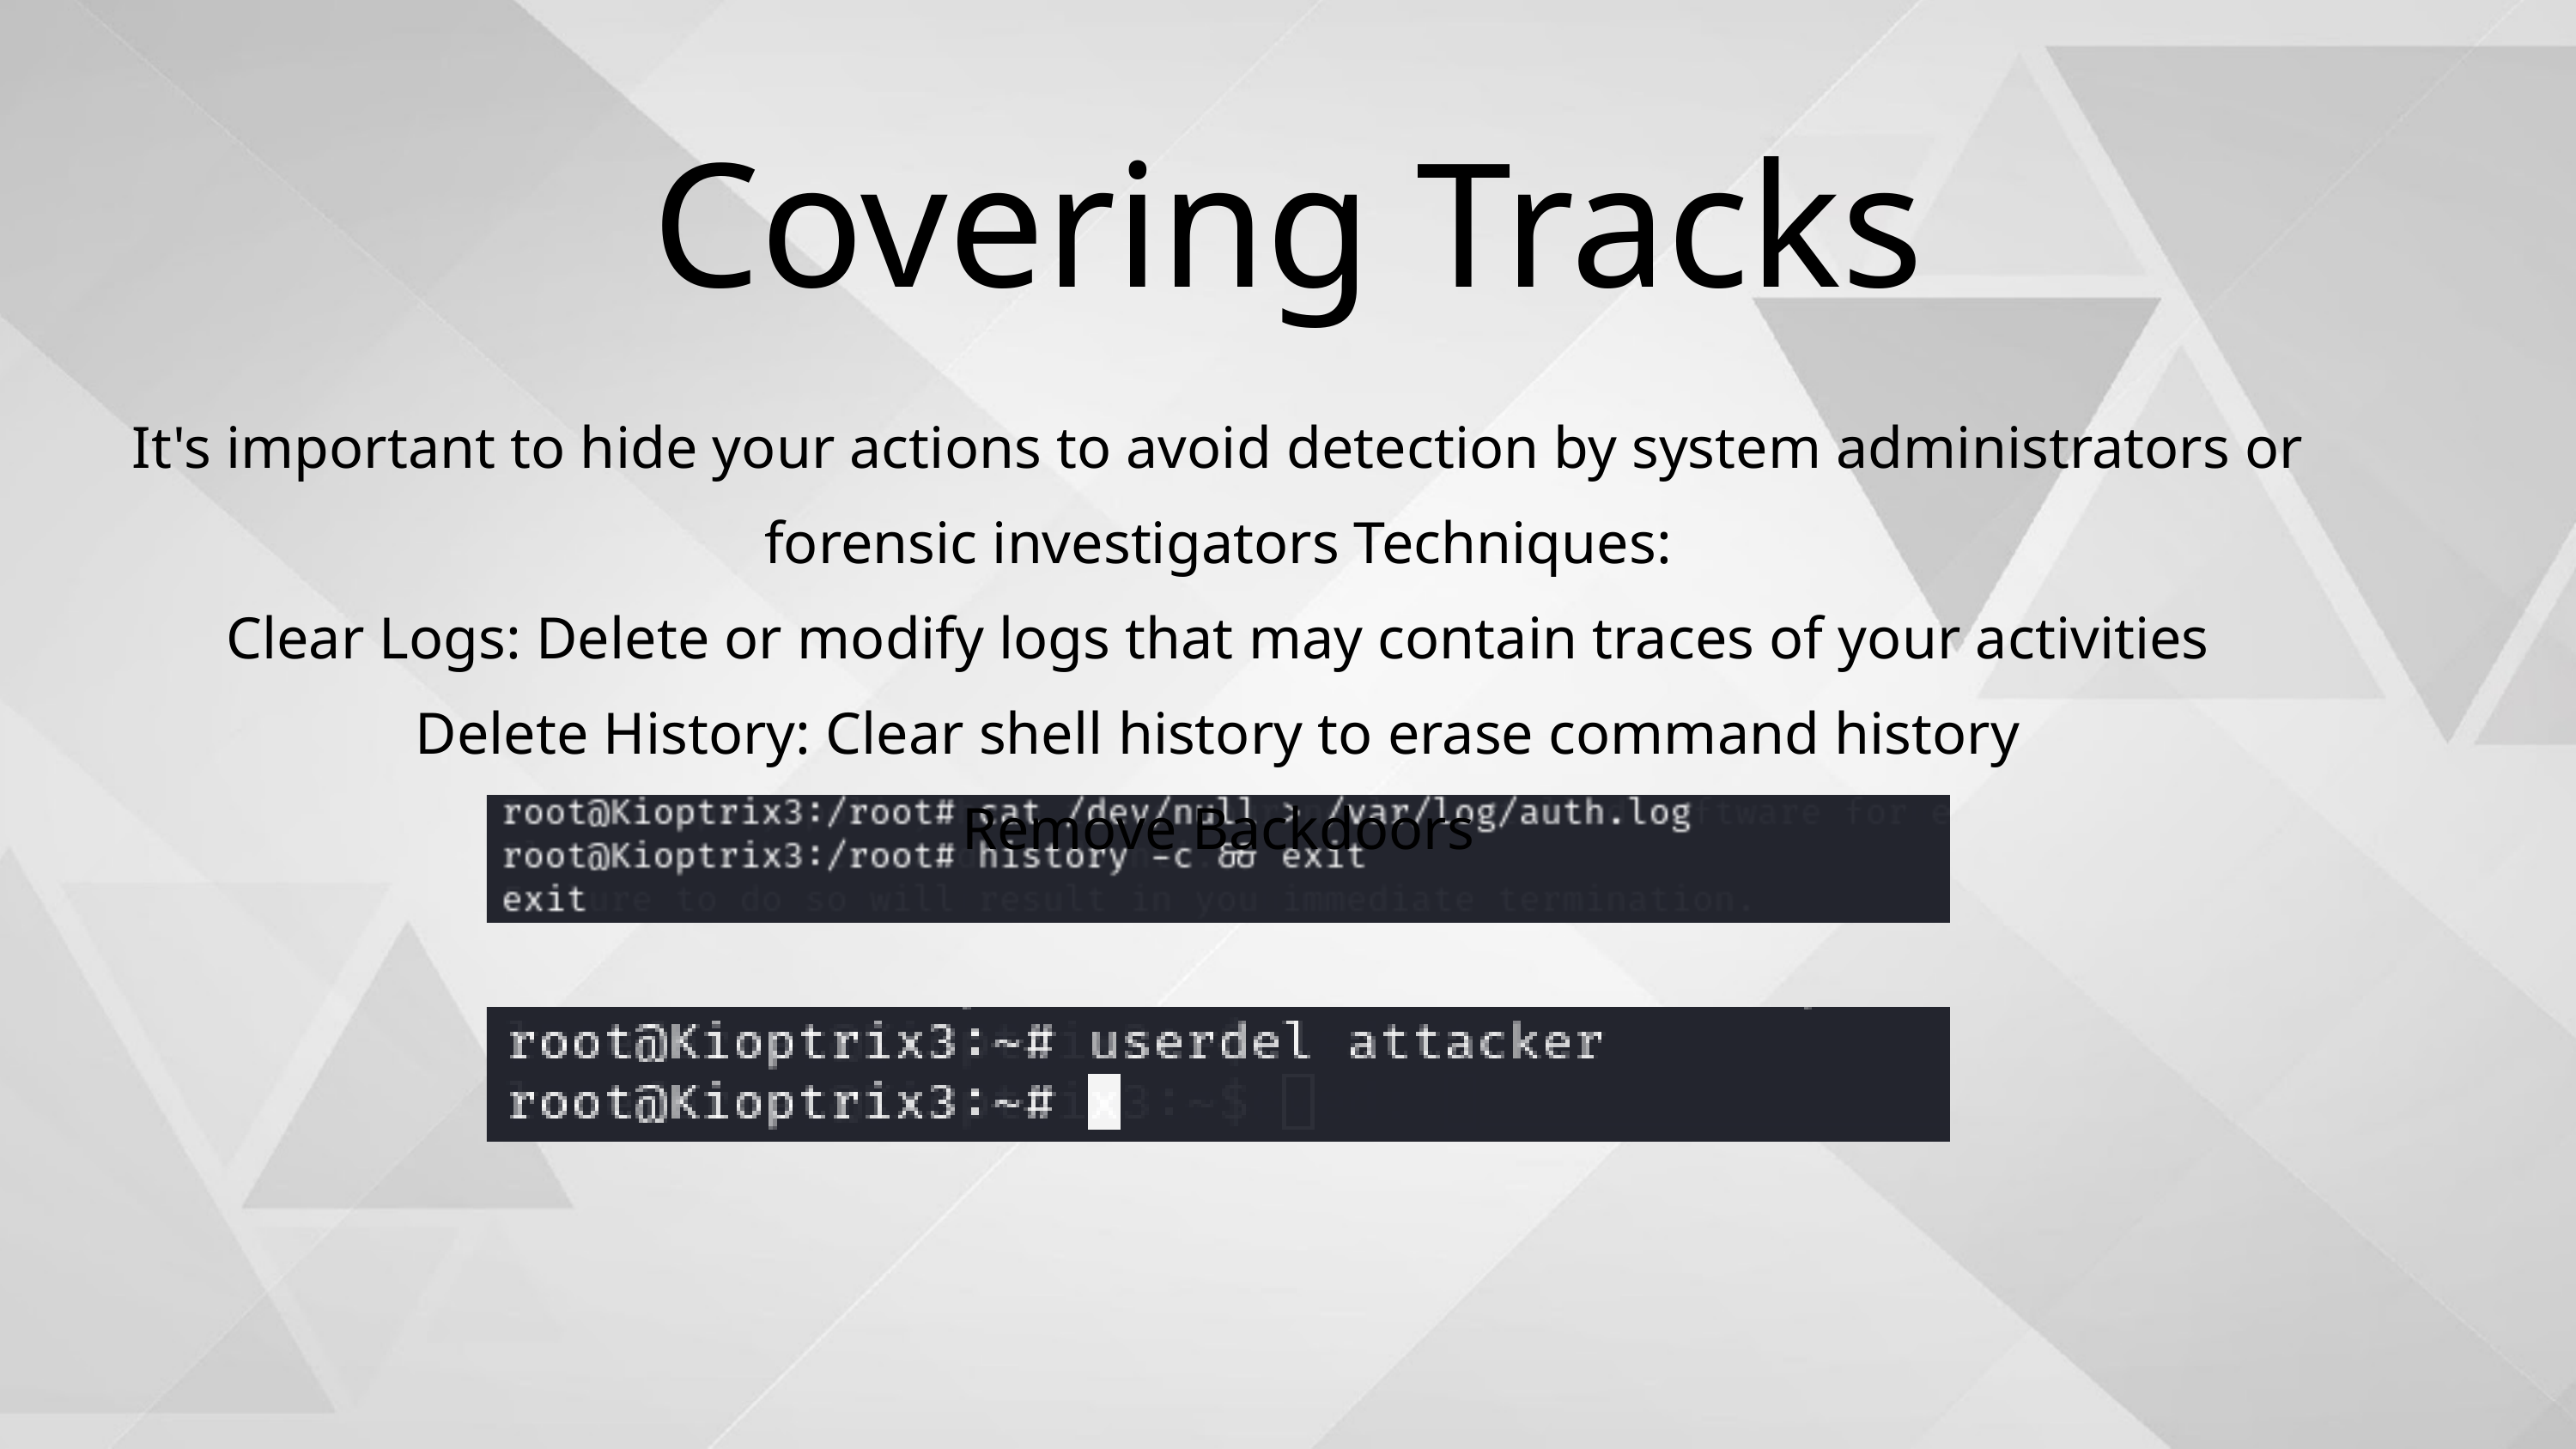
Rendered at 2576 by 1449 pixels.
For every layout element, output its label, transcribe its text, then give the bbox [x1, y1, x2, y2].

text_box [0, 0, 2576, 1449]
text_box [486, 1007, 1950, 1143]
text_box It's important to hide your actions to avoid detection by system administrators or forensic investigators Techniques: Clear Logs: Delete or modify logs that may contain traces of your activities Delete History: Clear shell history to erase command history Remove Backdoors [52, 384, 2385, 861]
text_box Covering Tracks [144, 94, 2432, 322]
text_box [486, 861, 1950, 923]
